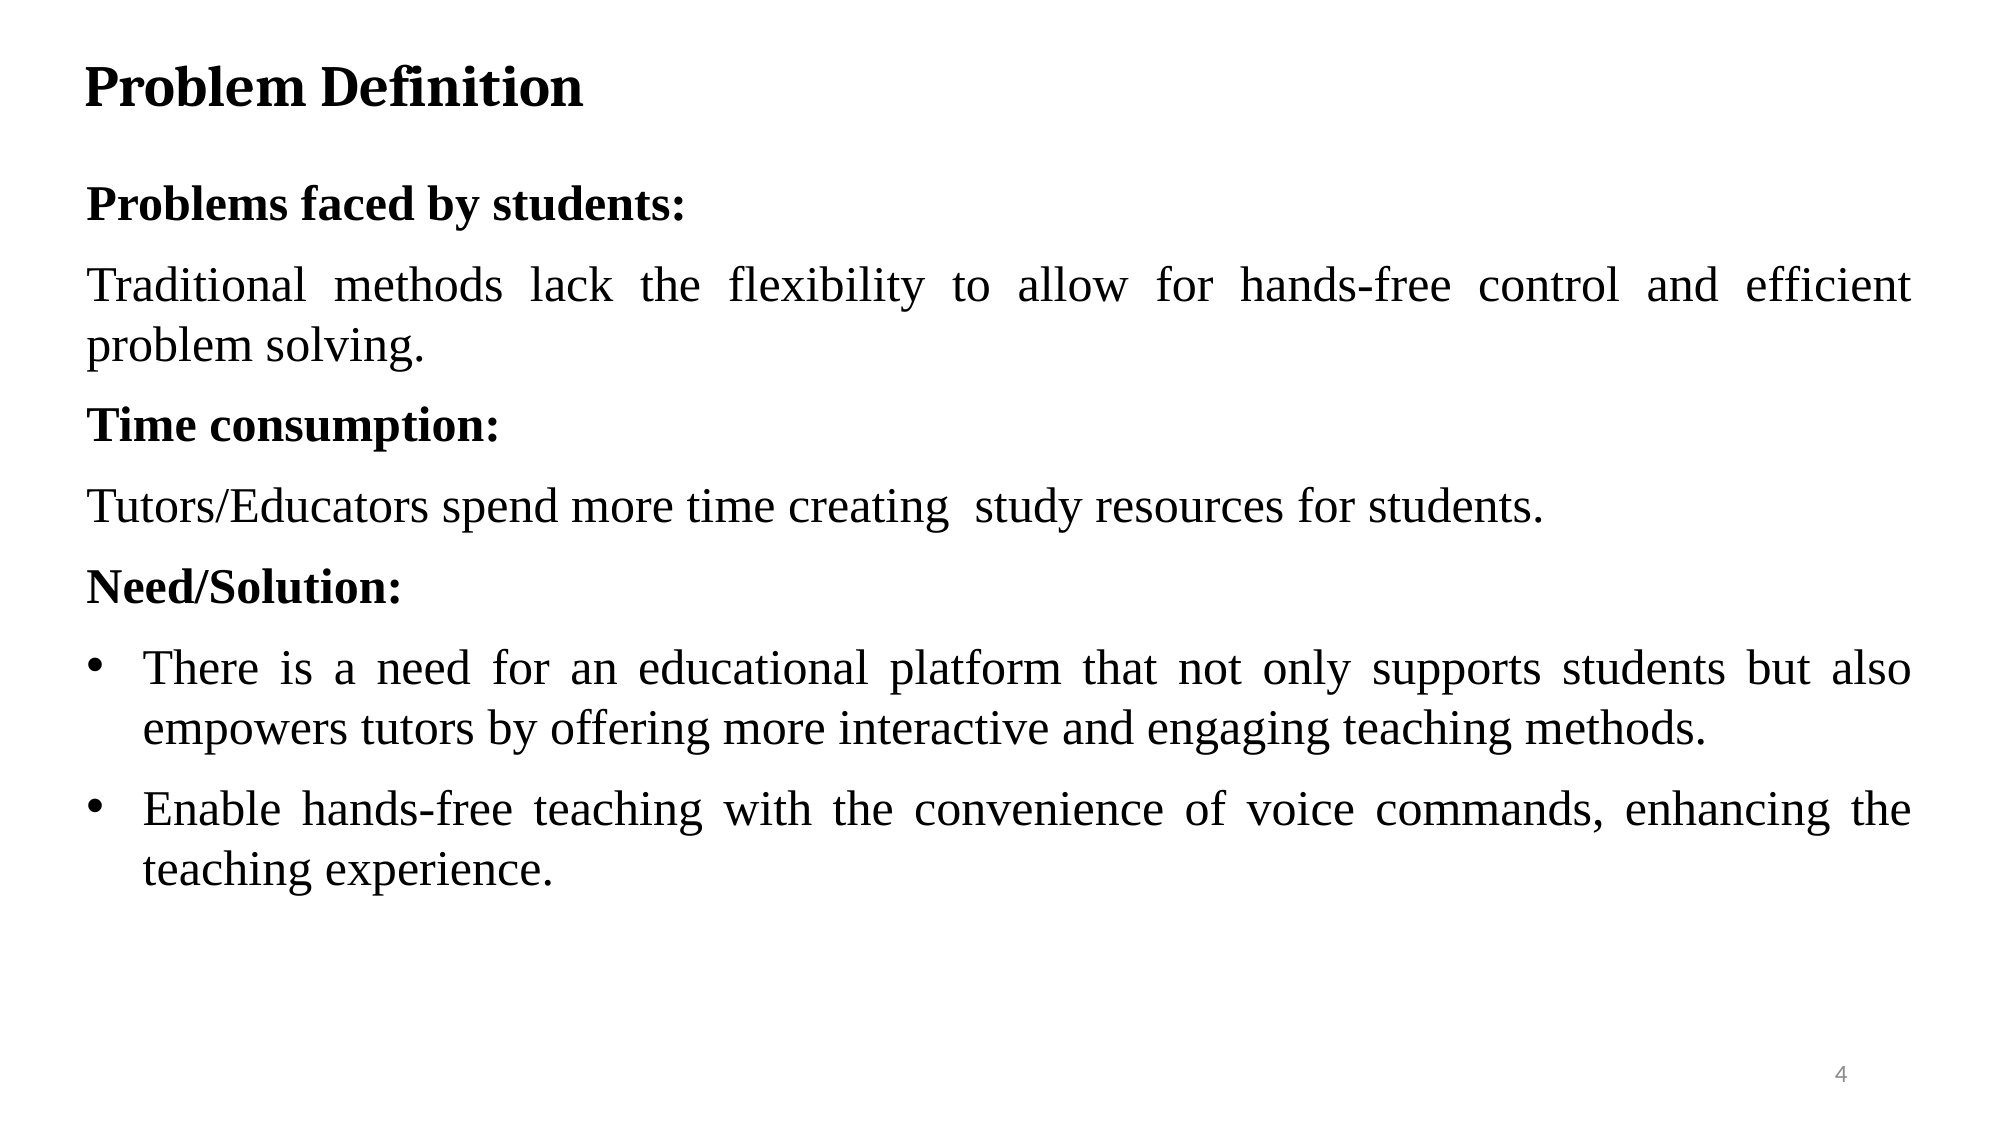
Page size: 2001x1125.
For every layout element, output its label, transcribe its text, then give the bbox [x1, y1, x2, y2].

slide_number 4 [1412, 1042, 1863, 1103]
subtitle Problems faced by students: Traditional methods lack the flexibility to allow for hands-free control and efficient problem solving. Time consumption: Tutors/Educators spend more time creating study resources for students. Need/Solution: There is a need for an educational platform that not only supports students but also empowers tutors by offering more interactive and engaging teaching methods. Enable hands-free teaching with the convenience of voice commands, enhancing the teaching experience. [71, 162, 1929, 1053]
title Problem Definition [0, 0, 755, 127]
